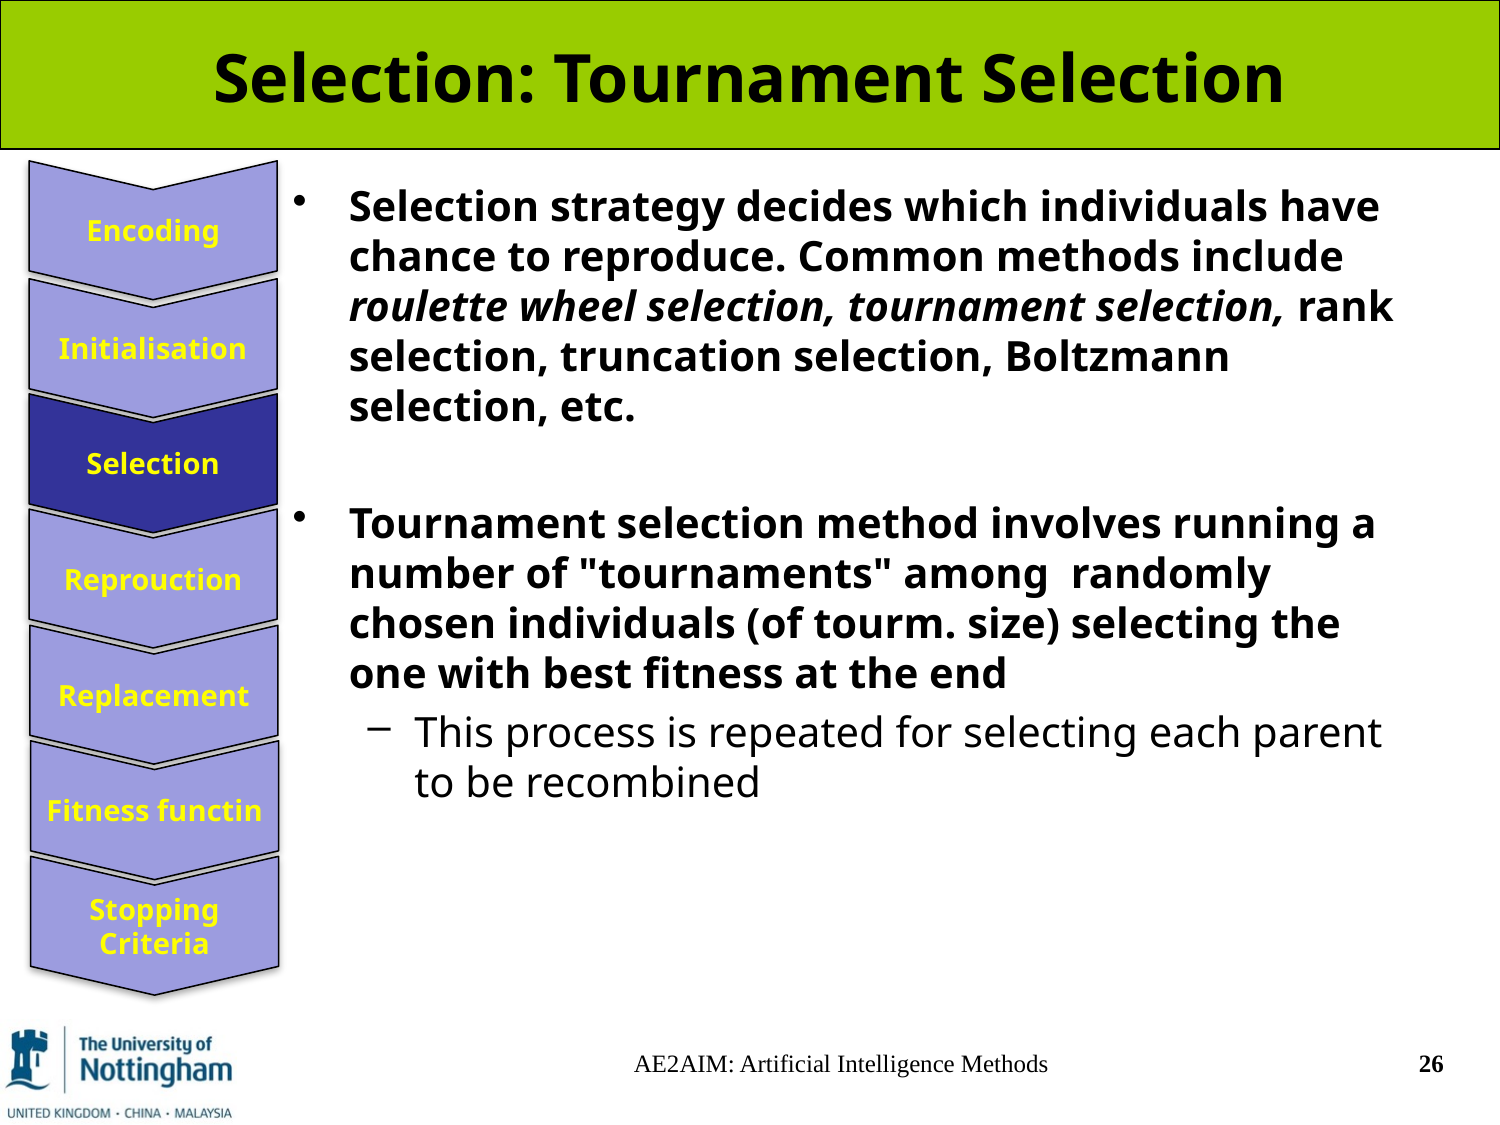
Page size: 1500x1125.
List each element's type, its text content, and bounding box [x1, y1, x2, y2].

slide_number 26 [1293, 1039, 1460, 1118]
picture [0, 1019, 237, 1125]
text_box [28, 160, 279, 996]
list Selection strategy decides which individuals have chance to reproduce. Common methods include roulette wheel selection, tournament selection, rank selection, truncation selection, Boltzmann selection, etc. Tournament selection method involves running a number of "tournaments" among randomly chosen individuals (of tourm. size) selecting the one with best fitness at the end This process is repeated for selecting each parent to be recombined [277, 172, 1428, 1012]
title Selection: Tournament Selection [53, 2, 1447, 149]
footer AE2AIM: Artificial Intelligence Methods [430, 1039, 1259, 1118]
